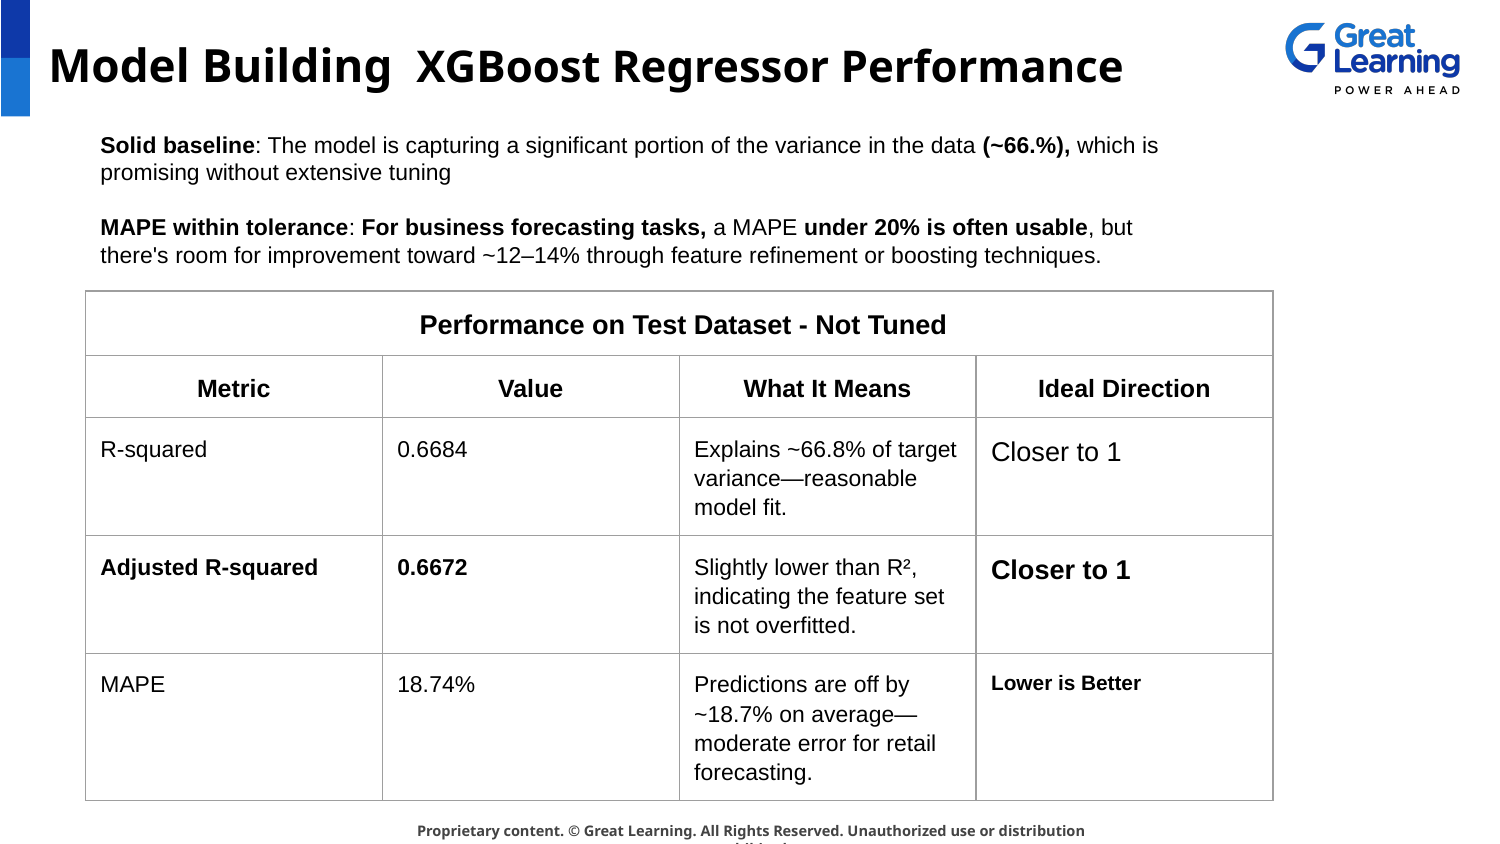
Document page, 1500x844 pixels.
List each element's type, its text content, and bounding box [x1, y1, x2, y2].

table_cell R-squared [86, 418, 382, 535]
table_cell Closer to 1 [977, 418, 1272, 535]
table_header Performance on Test Dataset - Not Tuned [86, 292, 1272, 355]
title Model Building XGBoost Regressor Performance [33, 21, 1431, 116]
table_cell Value [383, 356, 679, 417]
table_cell Predictions are off by ~18.7% on average—moderate error for retail forecasting. [680, 654, 975, 800]
table_cell 0.6684 [383, 418, 679, 535]
table_cell What It Means [680, 356, 975, 417]
picture [1258, 11, 1487, 106]
table_cell 18.74% [383, 654, 679, 800]
table_cell Explains ~66.8% of target variance—reasonable model fit. [680, 418, 975, 535]
table_cell Metric [86, 356, 382, 417]
table_cell Ideal Direction [977, 356, 1272, 417]
table_cell Slightly lower than R², indicating the feature set is not overfitted. [680, 536, 975, 653]
table_cell Closer to 1 [977, 536, 1272, 653]
text_box Solid baseline: The model is capturing a significant portion of the variance in the data (~66.%), which is promising without extensive tuning MAPE within tolerance: For business forecasting tasks, a MAPE under 20% is often usable, but there's room for improvement toward ~12–14% through feature refinement or boosting techniques. [85, 115, 1181, 283]
table_cell Lower is Better [977, 654, 1272, 800]
table_cell 0.6672 [383, 536, 679, 653]
table_cell MAPE [86, 654, 382, 800]
table_cell Adjusted R-squared [86, 536, 382, 653]
